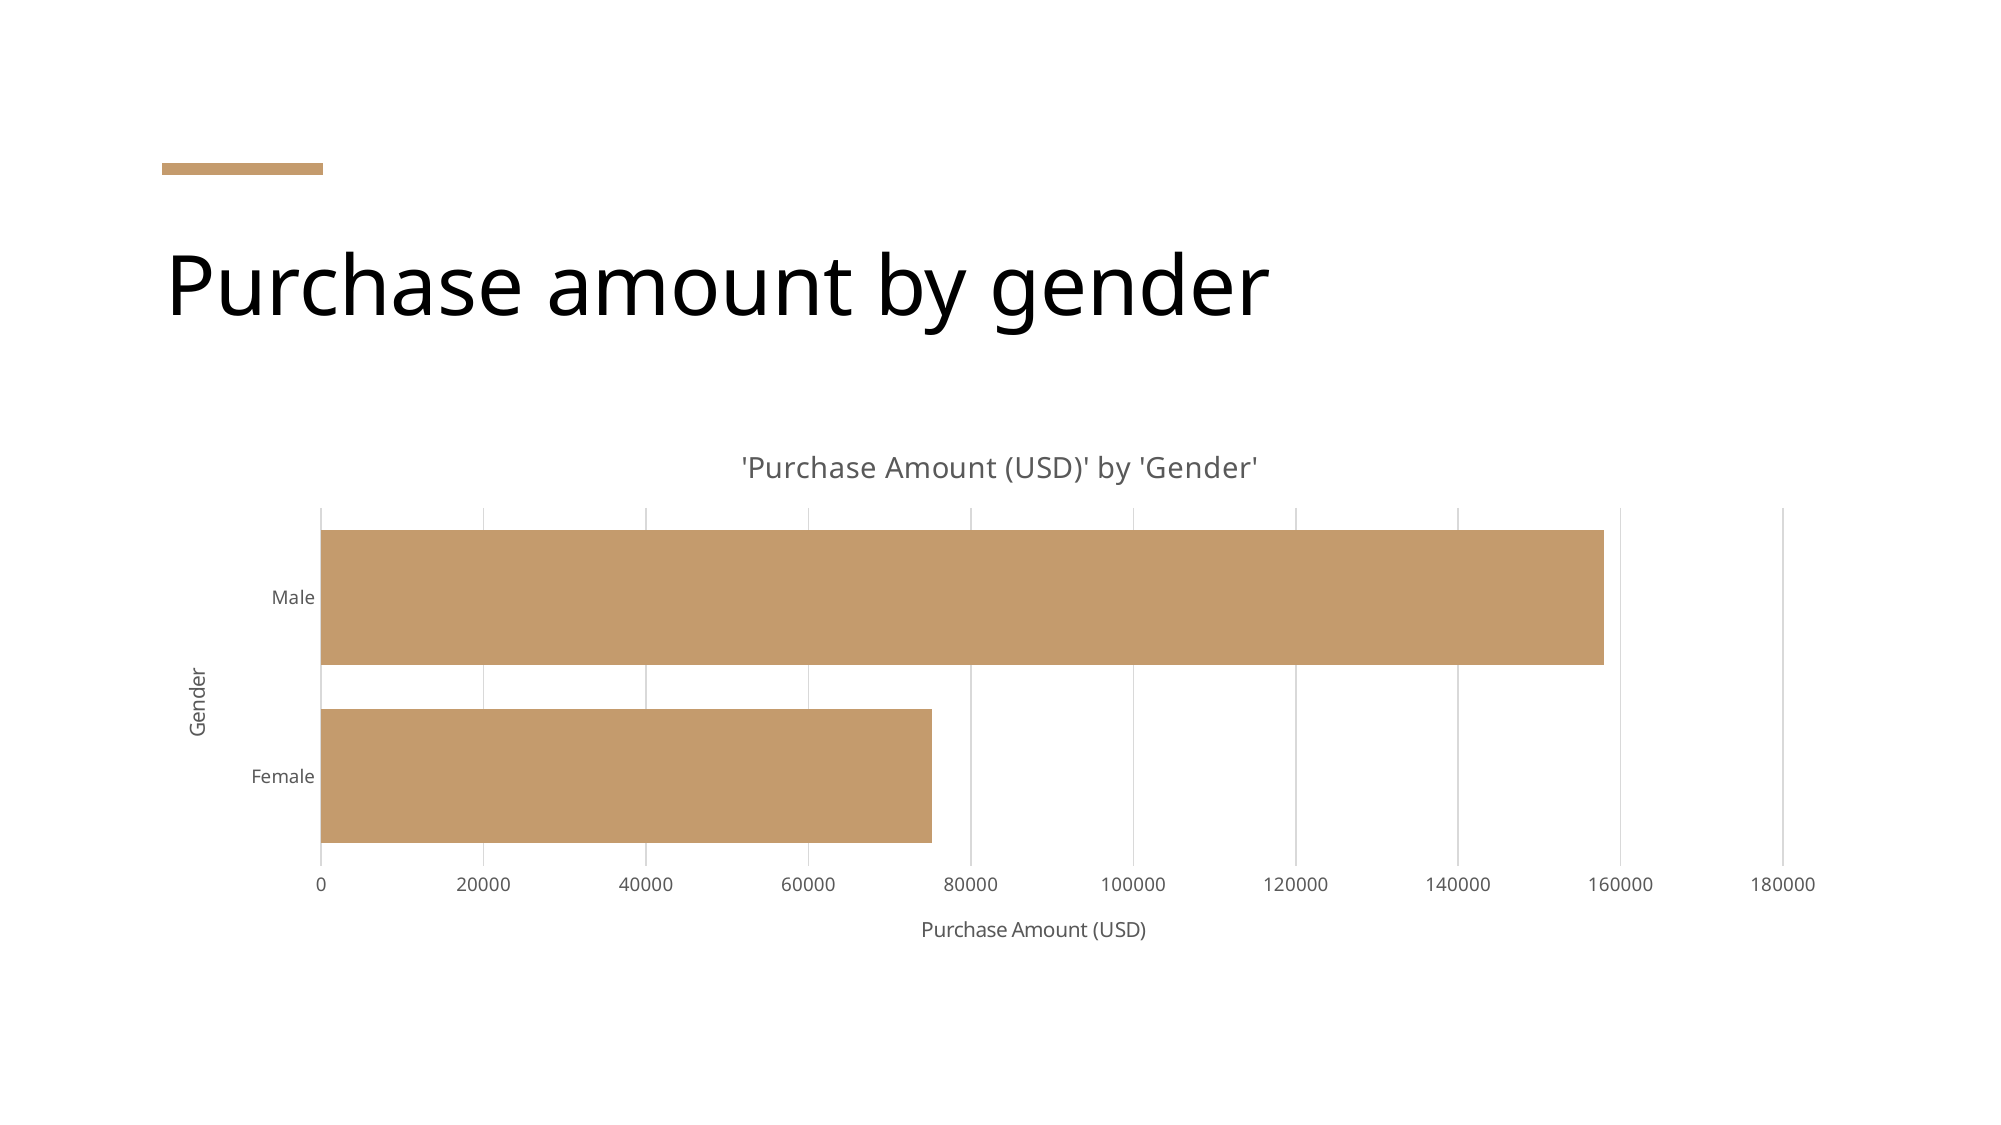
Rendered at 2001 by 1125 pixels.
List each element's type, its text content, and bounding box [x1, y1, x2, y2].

chart [149, 419, 1850, 975]
title Purchase amount by gender [150, 224, 1850, 419]
